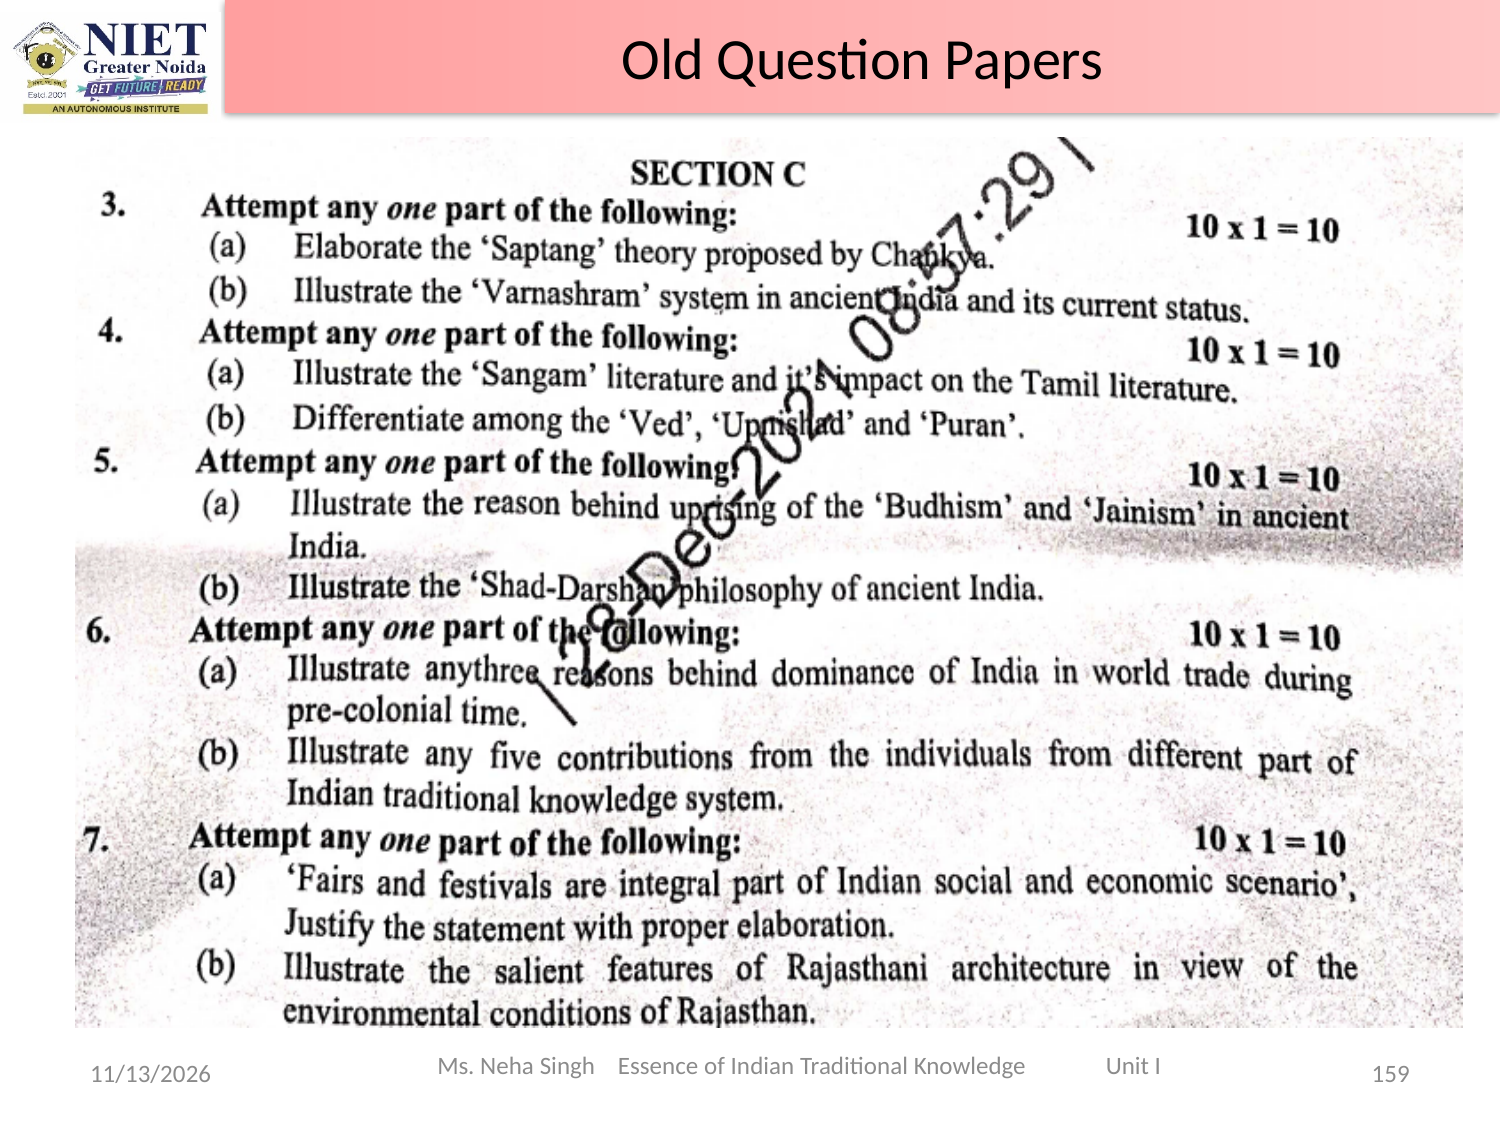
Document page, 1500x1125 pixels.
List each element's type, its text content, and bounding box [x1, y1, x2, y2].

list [74, 137, 1463, 1028]
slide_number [75, 1042, 425, 1103]
text_box Old Question Papers [224, 0, 1500, 113]
slide_number 159 [1074, 1042, 1425, 1103]
footer Ms. Neha Singh Essence of Indian Traditional Knowledge Unit I [287, 1037, 1313, 1093]
picture [0, 11, 222, 123]
